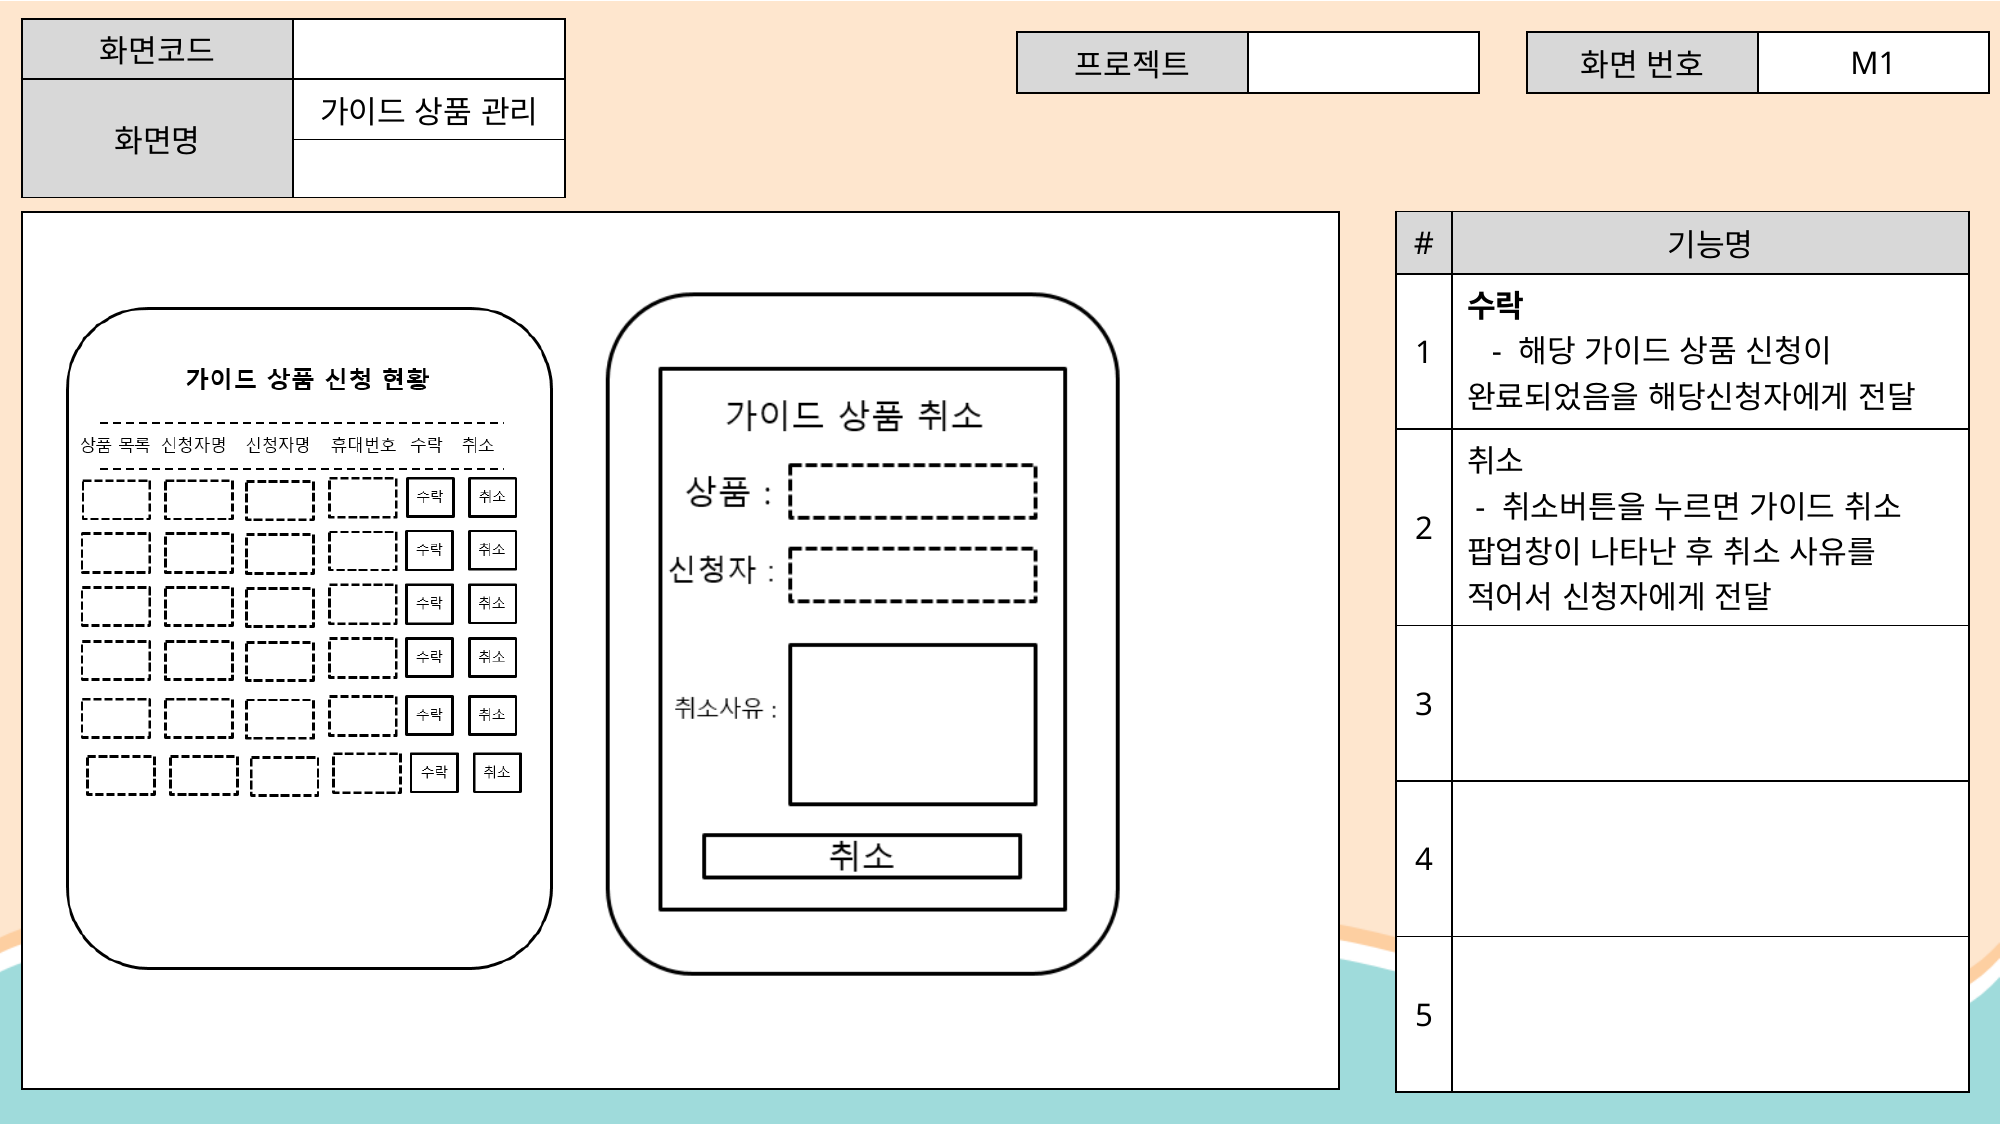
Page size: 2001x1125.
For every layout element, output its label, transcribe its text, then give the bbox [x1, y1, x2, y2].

table_header [1249, 33, 1478, 92]
picture [0, 1, 2000, 1124]
table_header [294, 20, 564, 78]
table_cell 가이드 상품 관리 [294, 80, 564, 139]
table_cell 1 [1397, 275, 1451, 428]
table_cell [1453, 626, 1968, 780]
table_cell [294, 140, 564, 197]
table_header 기능명 [1453, 212, 1968, 273]
table_header 프로젝트 [1018, 33, 1247, 92]
table_cell 취소 - 취소버튼을 누르면 가이드 취소 팝업창이 나타난 후 취소 사유를 적어서 신청자에게 전달 [1453, 430, 1968, 625]
table_cell 4 [1397, 782, 1451, 936]
table_cell 화면명 [23, 80, 292, 197]
table_header # [1397, 212, 1451, 273]
table_header 화면코드 [23, 20, 292, 78]
text_box [21, 211, 1340, 1090]
table_header M1 [1759, 33, 1988, 92]
table_cell 수락 - 해당 가이드 상품 신청이 완료되었음을 해당신청자에게 전달 [1453, 275, 1968, 428]
table_cell 2 [1397, 430, 1451, 625]
table_cell 5 [1397, 937, 1451, 1091]
table_cell 3 [1397, 626, 1451, 780]
table_cell [1453, 937, 1968, 1091]
table_header 화면 번호 [1528, 33, 1757, 92]
table_cell [1453, 782, 1968, 936]
